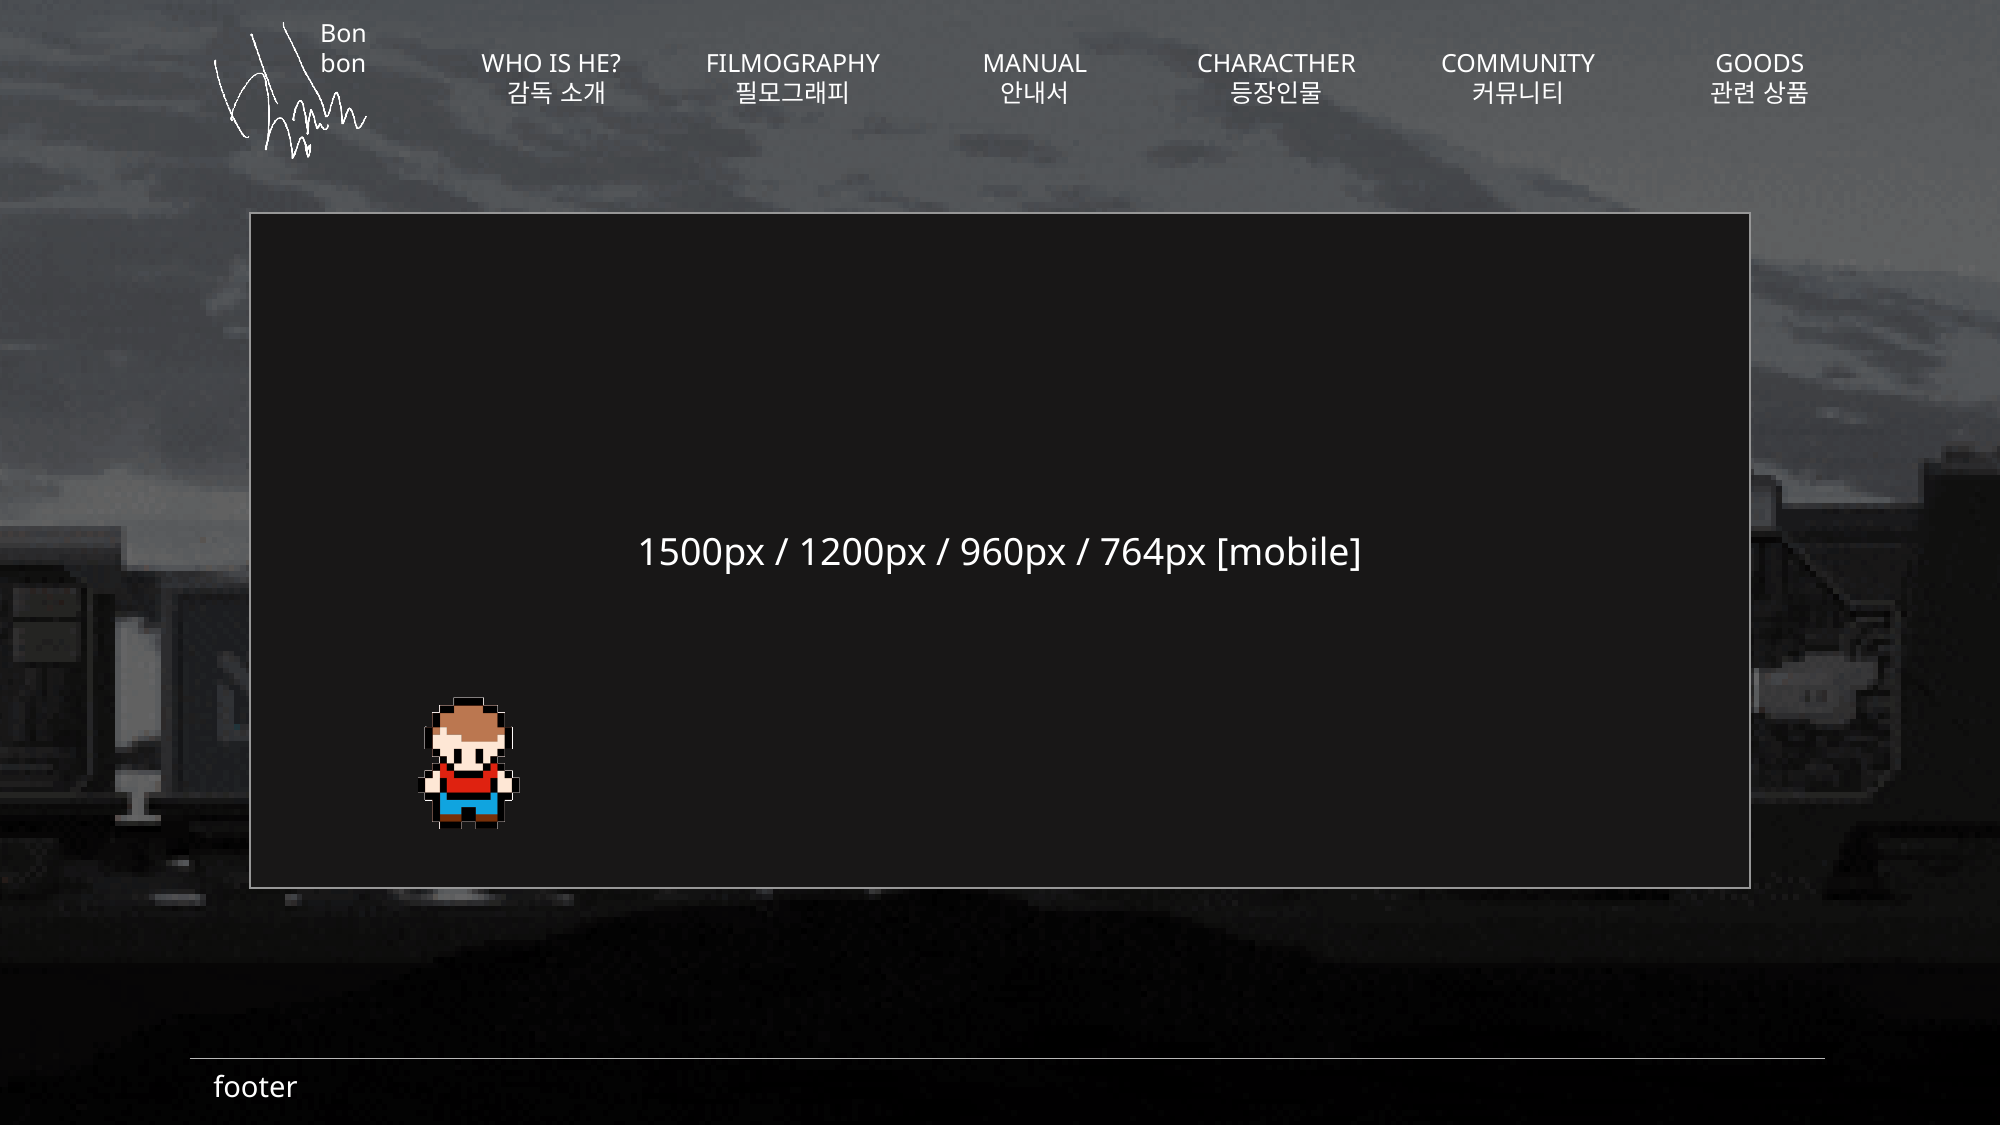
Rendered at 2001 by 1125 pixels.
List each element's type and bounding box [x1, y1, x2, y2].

text_box [188, 1058, 1825, 1112]
text_box [444, 39, 1867, 116]
text_box [214, 10, 411, 159]
picture [0, 0, 2000, 1125]
